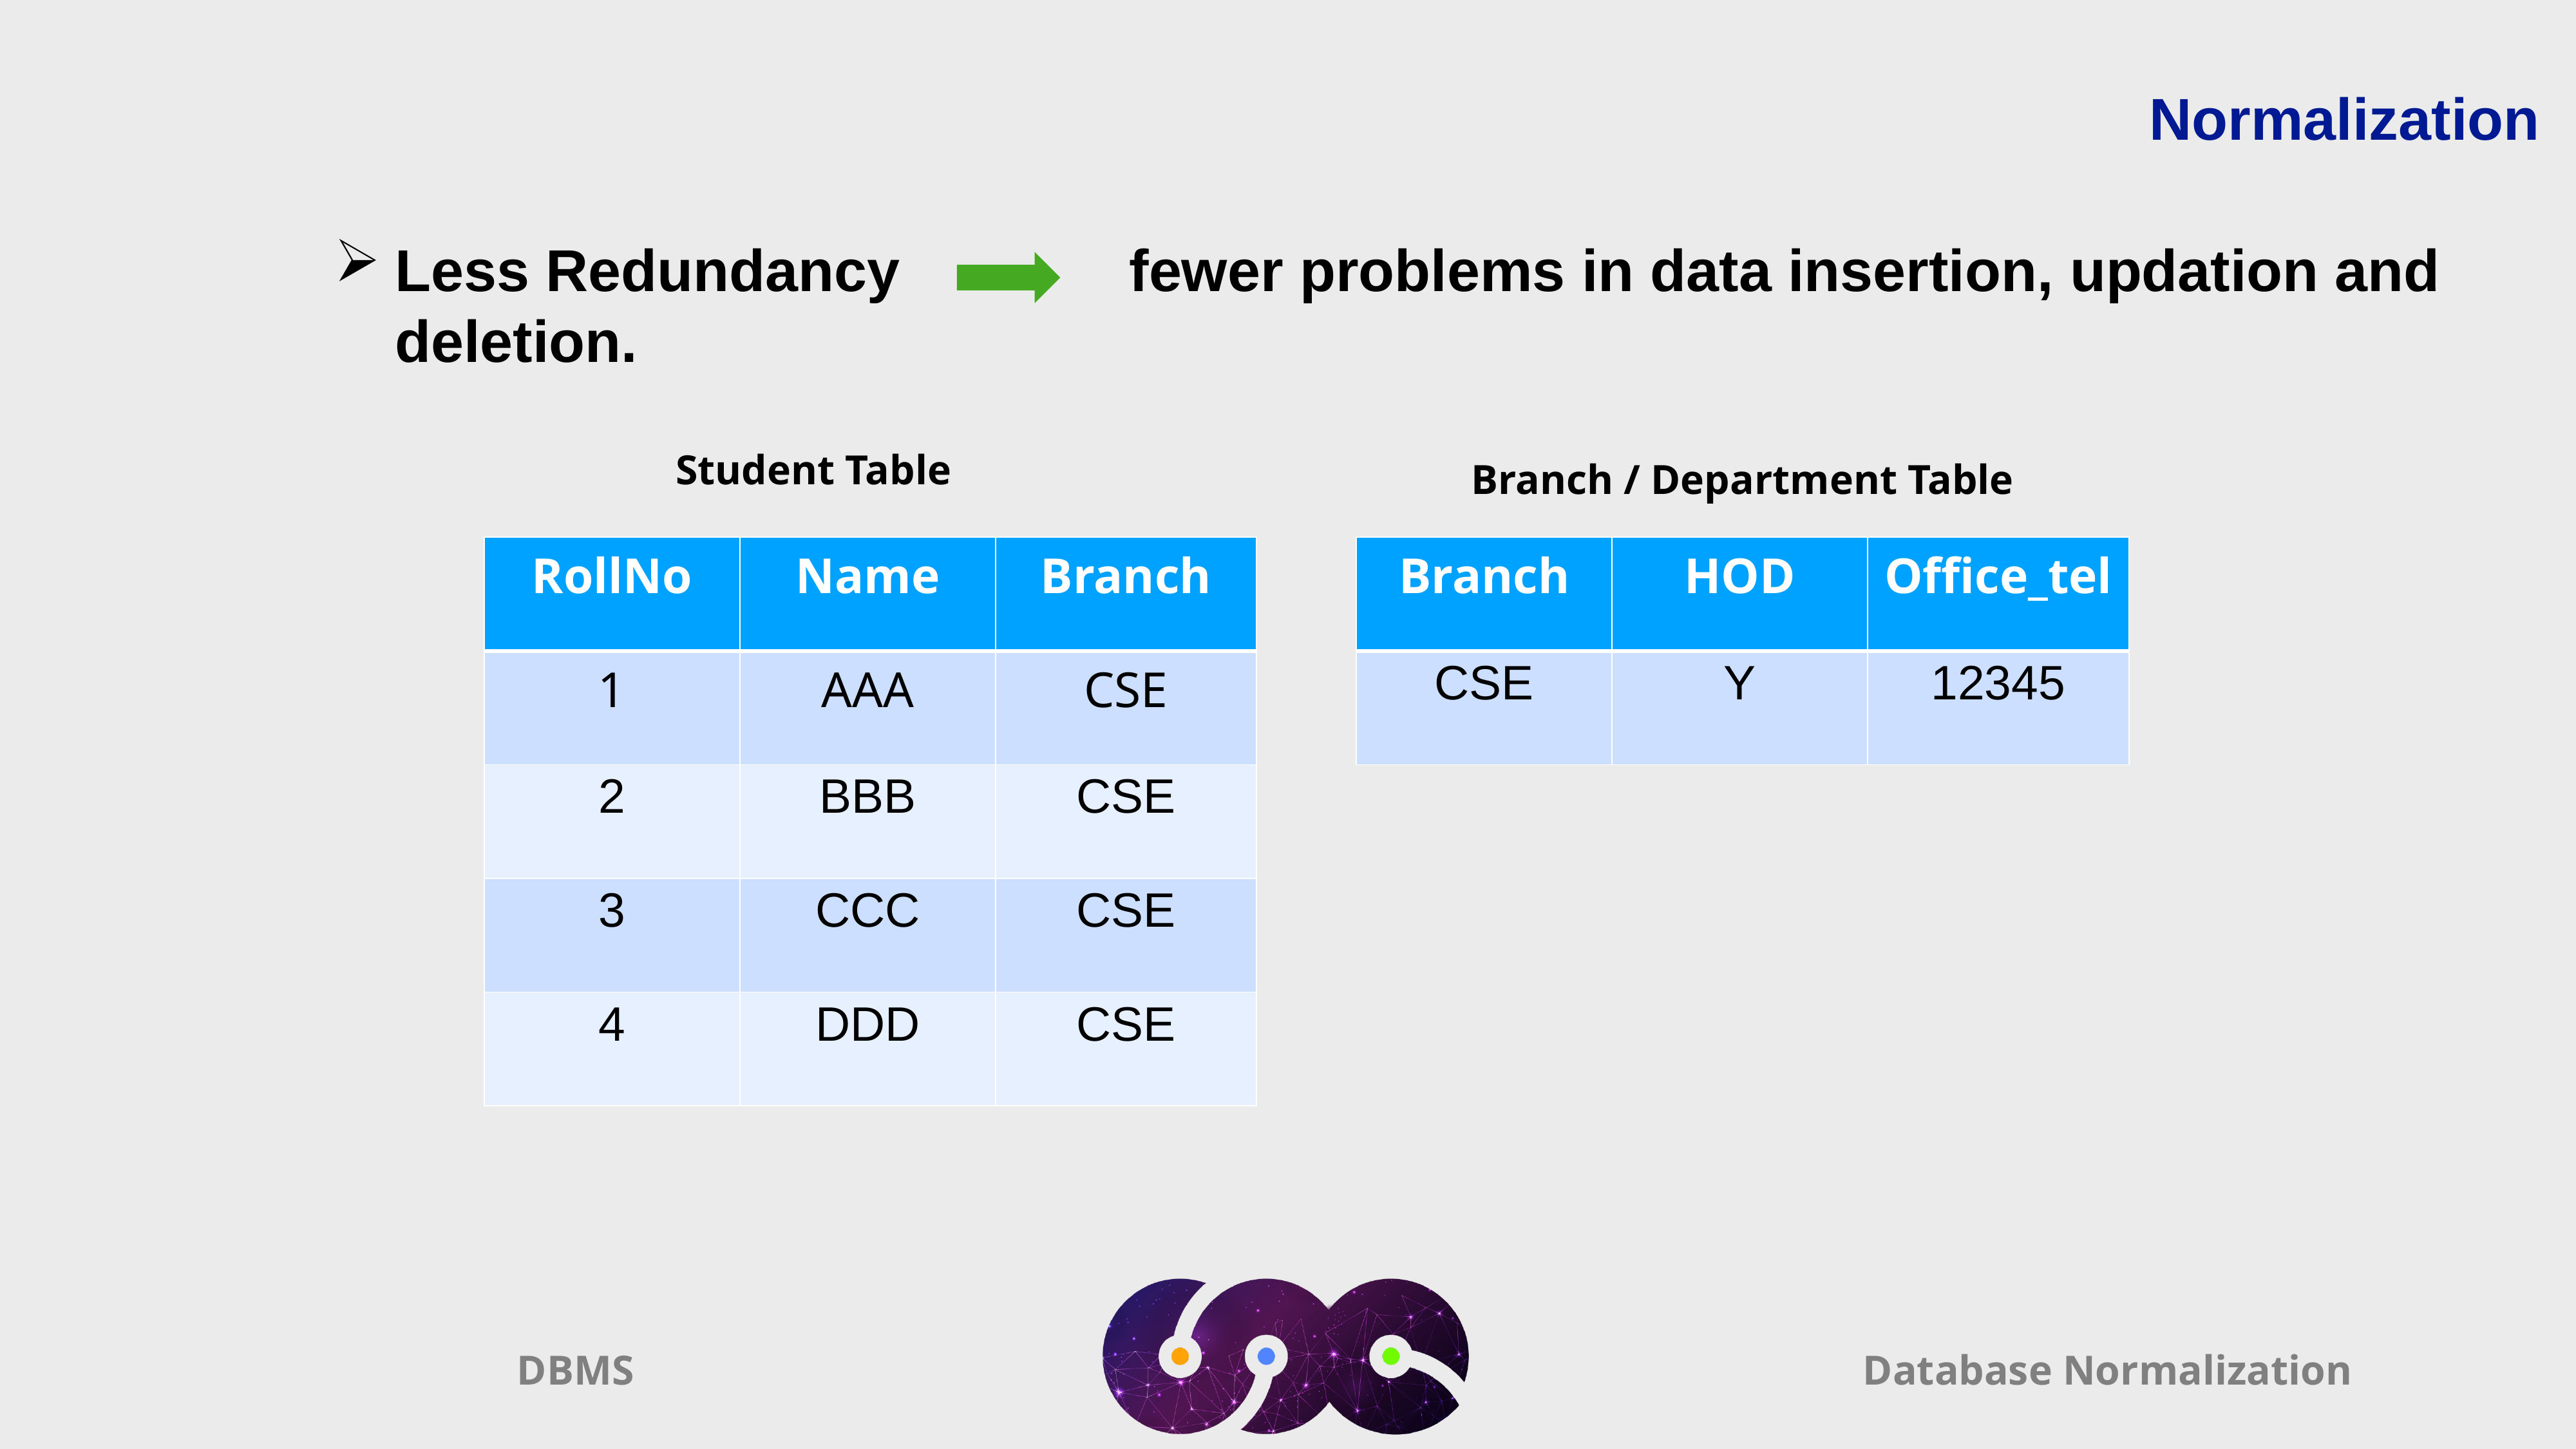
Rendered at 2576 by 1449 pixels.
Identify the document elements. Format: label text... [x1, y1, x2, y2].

table_cell CSE [996, 653, 1256, 764]
table_cell 1 [485, 653, 739, 764]
table_cell DDD [741, 992, 995, 1105]
table_cell 3 [485, 879, 739, 992]
table_header RollNo [485, 538, 739, 649]
table_cell CSE [996, 992, 1256, 1105]
table_header Office_tel [1868, 538, 2128, 649]
table_cell 2 [485, 765, 739, 878]
table_cell AAA [741, 653, 995, 764]
text_box Less Redundancy fewer problems in data insertion, updation and deletion. [329, 227, 2546, 379]
table_cell CSE [996, 765, 1256, 878]
picture [1093, 1267, 1483, 1449]
table_header Branch [996, 538, 1256, 649]
text_box [956, 252, 1061, 303]
text_box Normalization [940, 75, 2546, 157]
table_cell CCC [741, 879, 995, 992]
text_box Branch / Department Table [1413, 449, 2072, 508]
table_cell 4 [485, 992, 739, 1105]
text_box Student Table [484, 439, 1143, 498]
table_cell 12345 [1868, 653, 2128, 764]
table_cell Y [1613, 653, 1867, 764]
table_header Branch [1357, 538, 1611, 649]
table_header Name [741, 538, 995, 649]
table_cell BBB [741, 765, 995, 878]
table_header HOD [1613, 538, 1867, 649]
table_cell CSE [1357, 653, 1611, 764]
table_cell CSE [996, 879, 1256, 992]
